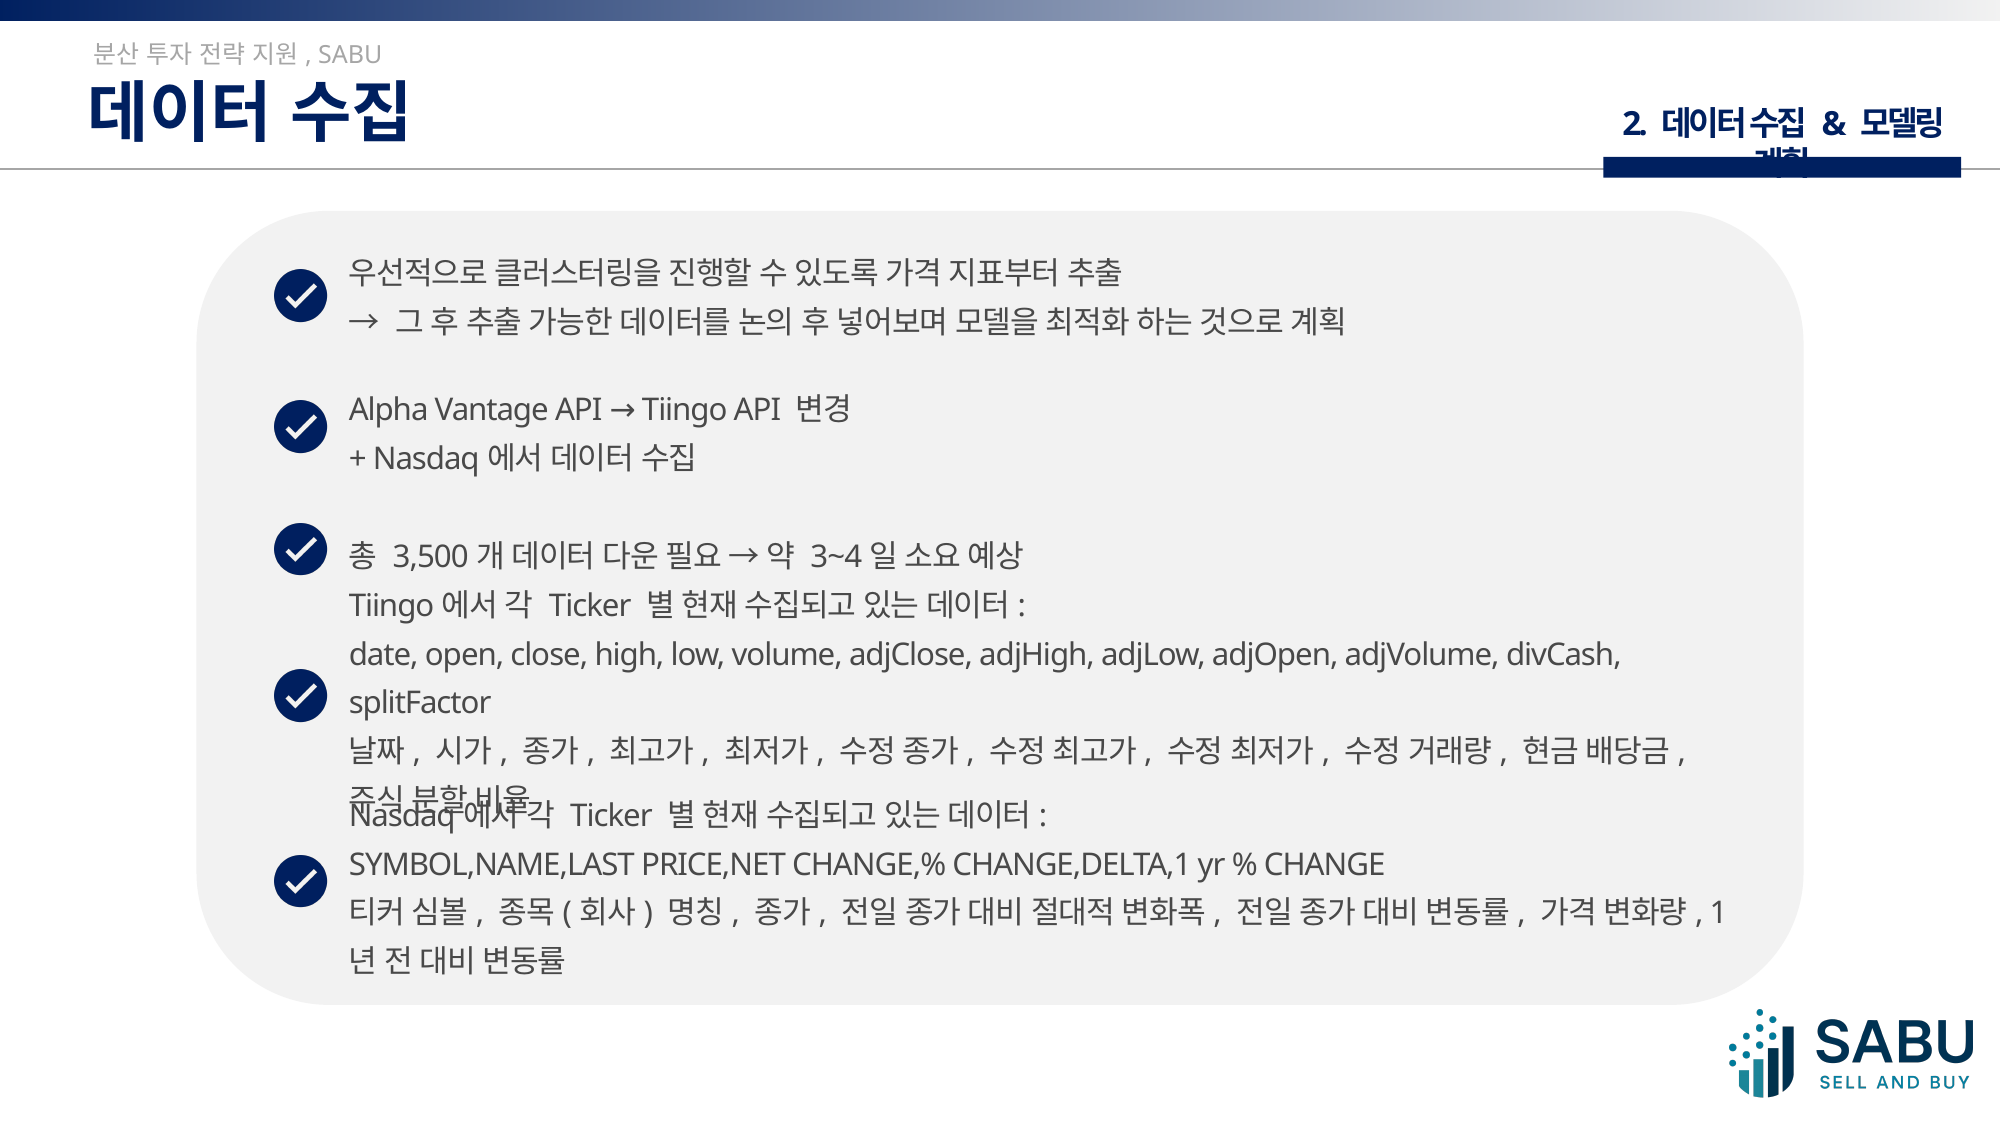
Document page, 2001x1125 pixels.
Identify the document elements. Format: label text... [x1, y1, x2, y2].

picture [1729, 1009, 1973, 1098]
text_box 분산 투자 전략 지원, SABU [94, 38, 407, 69]
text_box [1602, 101, 1962, 179]
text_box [266, 379, 1734, 475]
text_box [266, 243, 1734, 339]
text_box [266, 515, 1734, 583]
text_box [266, 808, 1734, 954]
text_box 데이터 수집 [87, 70, 757, 151]
text_box [194, 209, 1806, 1007]
text_box [0, 0, 2000, 22]
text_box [266, 623, 1734, 768]
